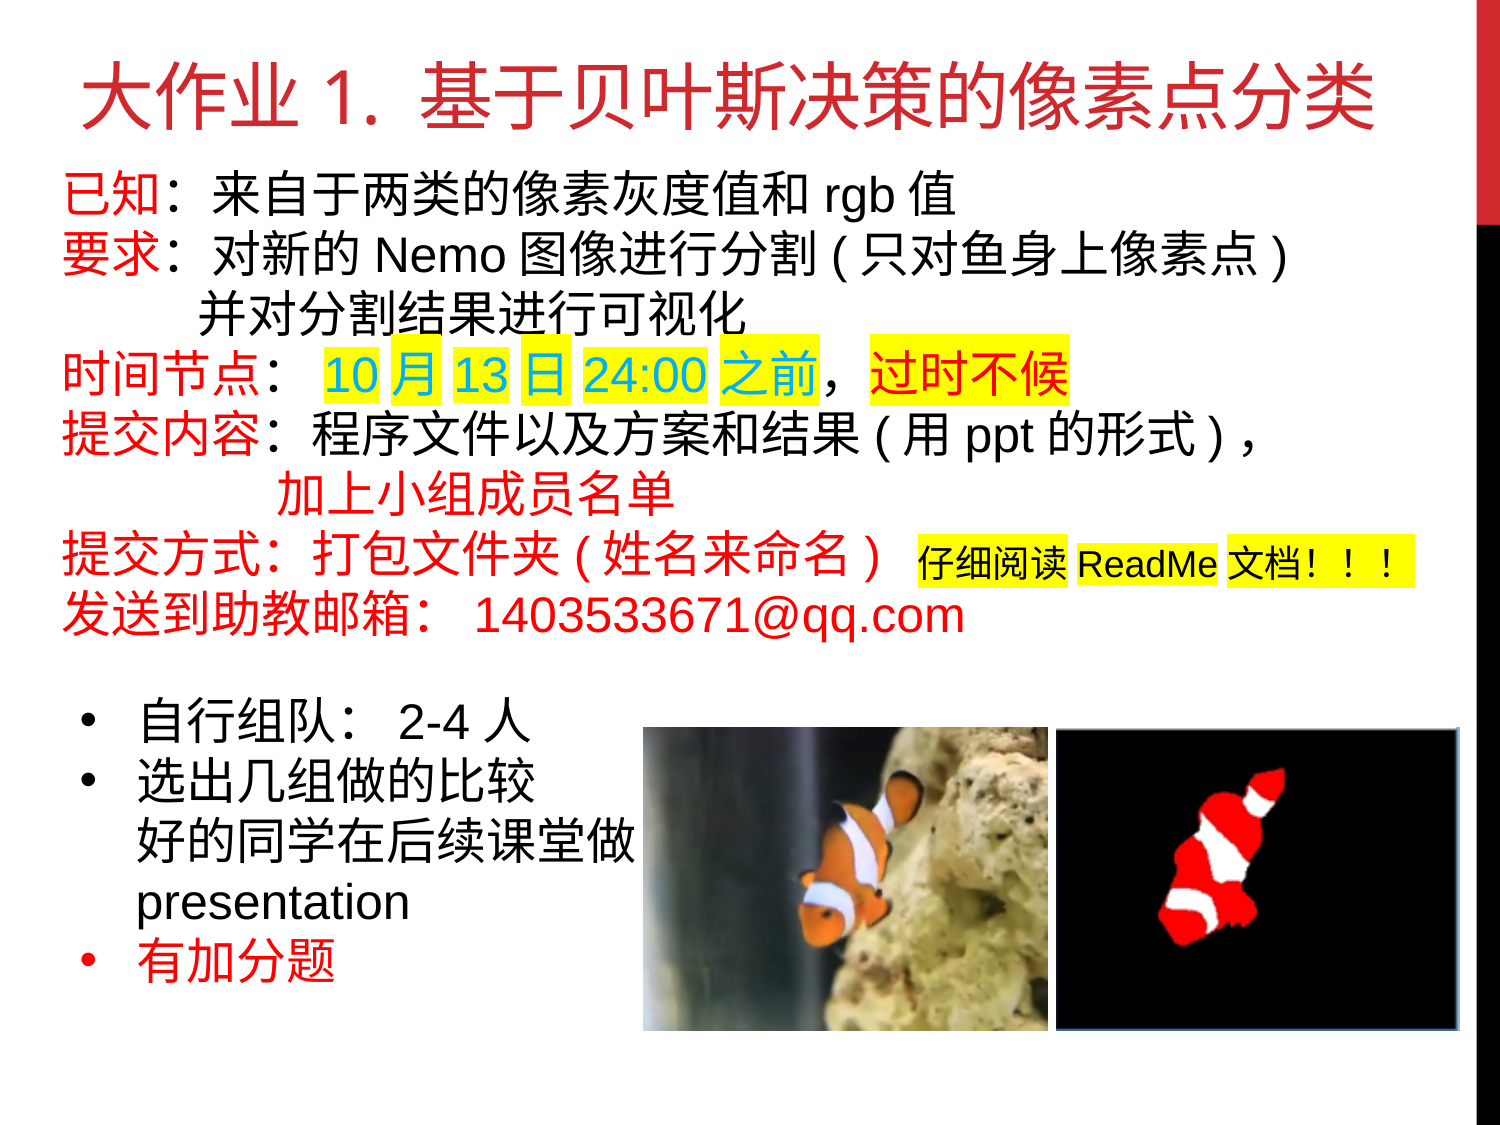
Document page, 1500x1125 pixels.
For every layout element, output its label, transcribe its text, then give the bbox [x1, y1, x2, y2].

text_box 自行组队：2-4人 选出几组做的比较 好的同学在后续课堂做 presentation 有加分题 [64, 682, 680, 1117]
picture [643, 727, 1048, 1032]
text_box 仔细阅读ReadMe文档！！！ [903, 532, 1430, 592]
text_box 已知：来自于两类的像素灰度值和rgb值 要求：对新的Nemo图像进行分割(只对鱼身上像素点) 并对分割结果进行可视化 时间节点：10月13日24:00之前，过时不候 提交内容：程序文件以及方案和结果(用ppt的形式)， 加上小组成员名单 提交方式：打包文件夹(姓名来命名) 发送到助教邮箱：1403533671@qq.com [46, 154, 1304, 650]
text_box 大作业1. 基于贝叶斯决策的像素点分类 [64, 42, 1447, 268]
picture [1055, 727, 1461, 1032]
